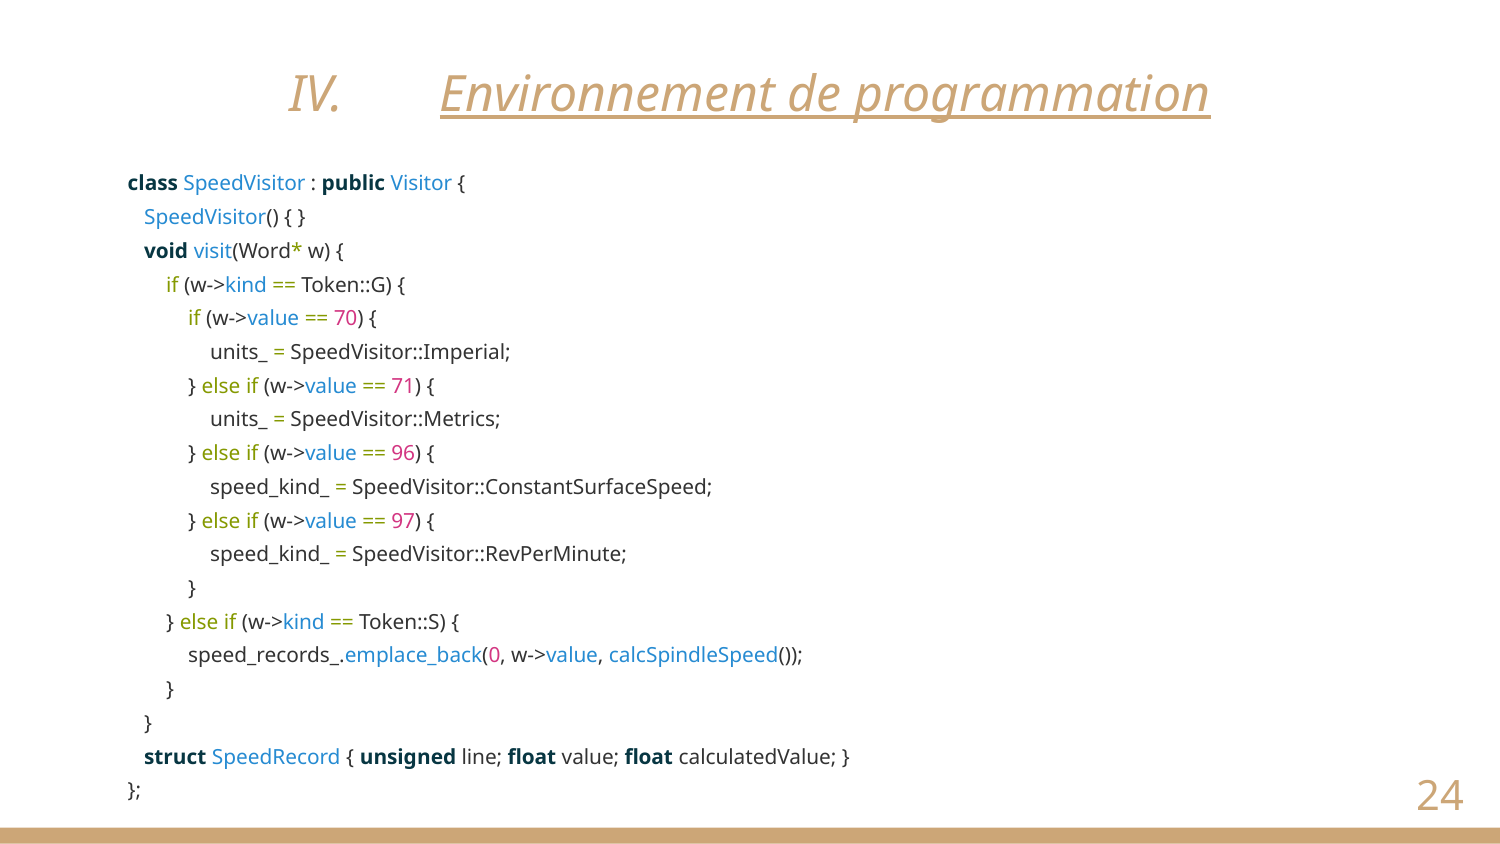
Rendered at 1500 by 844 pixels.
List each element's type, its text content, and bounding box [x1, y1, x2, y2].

title IV. Environnement de programmation [51, 0, 1449, 137]
text_box class SpeedVisitor : public Visitor { SpeedVisitor() { } void visit(Word* w) { if (w->kind == Token::G) { if (w->value == 70) { units_ = SpeedVisitor::Imperial; } else if (w->value == 71) { units_ = SpeedVisitor::Metrics; } else if (w->value == 96) { speed_kind_ = SpeedVisitor::ConstantSurfaceSpeed; } else if (w->value == 97) { speed_kind_ = SpeedVisitor::RevPerMinute; } } else if (w->kind == Token::S) { speed_records_.emplace_back(0, w->value, calcSpindleSpeed()); } } struct SpeedRecord { unsigned line; float value; float calculatedValue; } }; [112, 137, 1348, 830]
slide_number 24 [1389, 764, 1480, 830]
